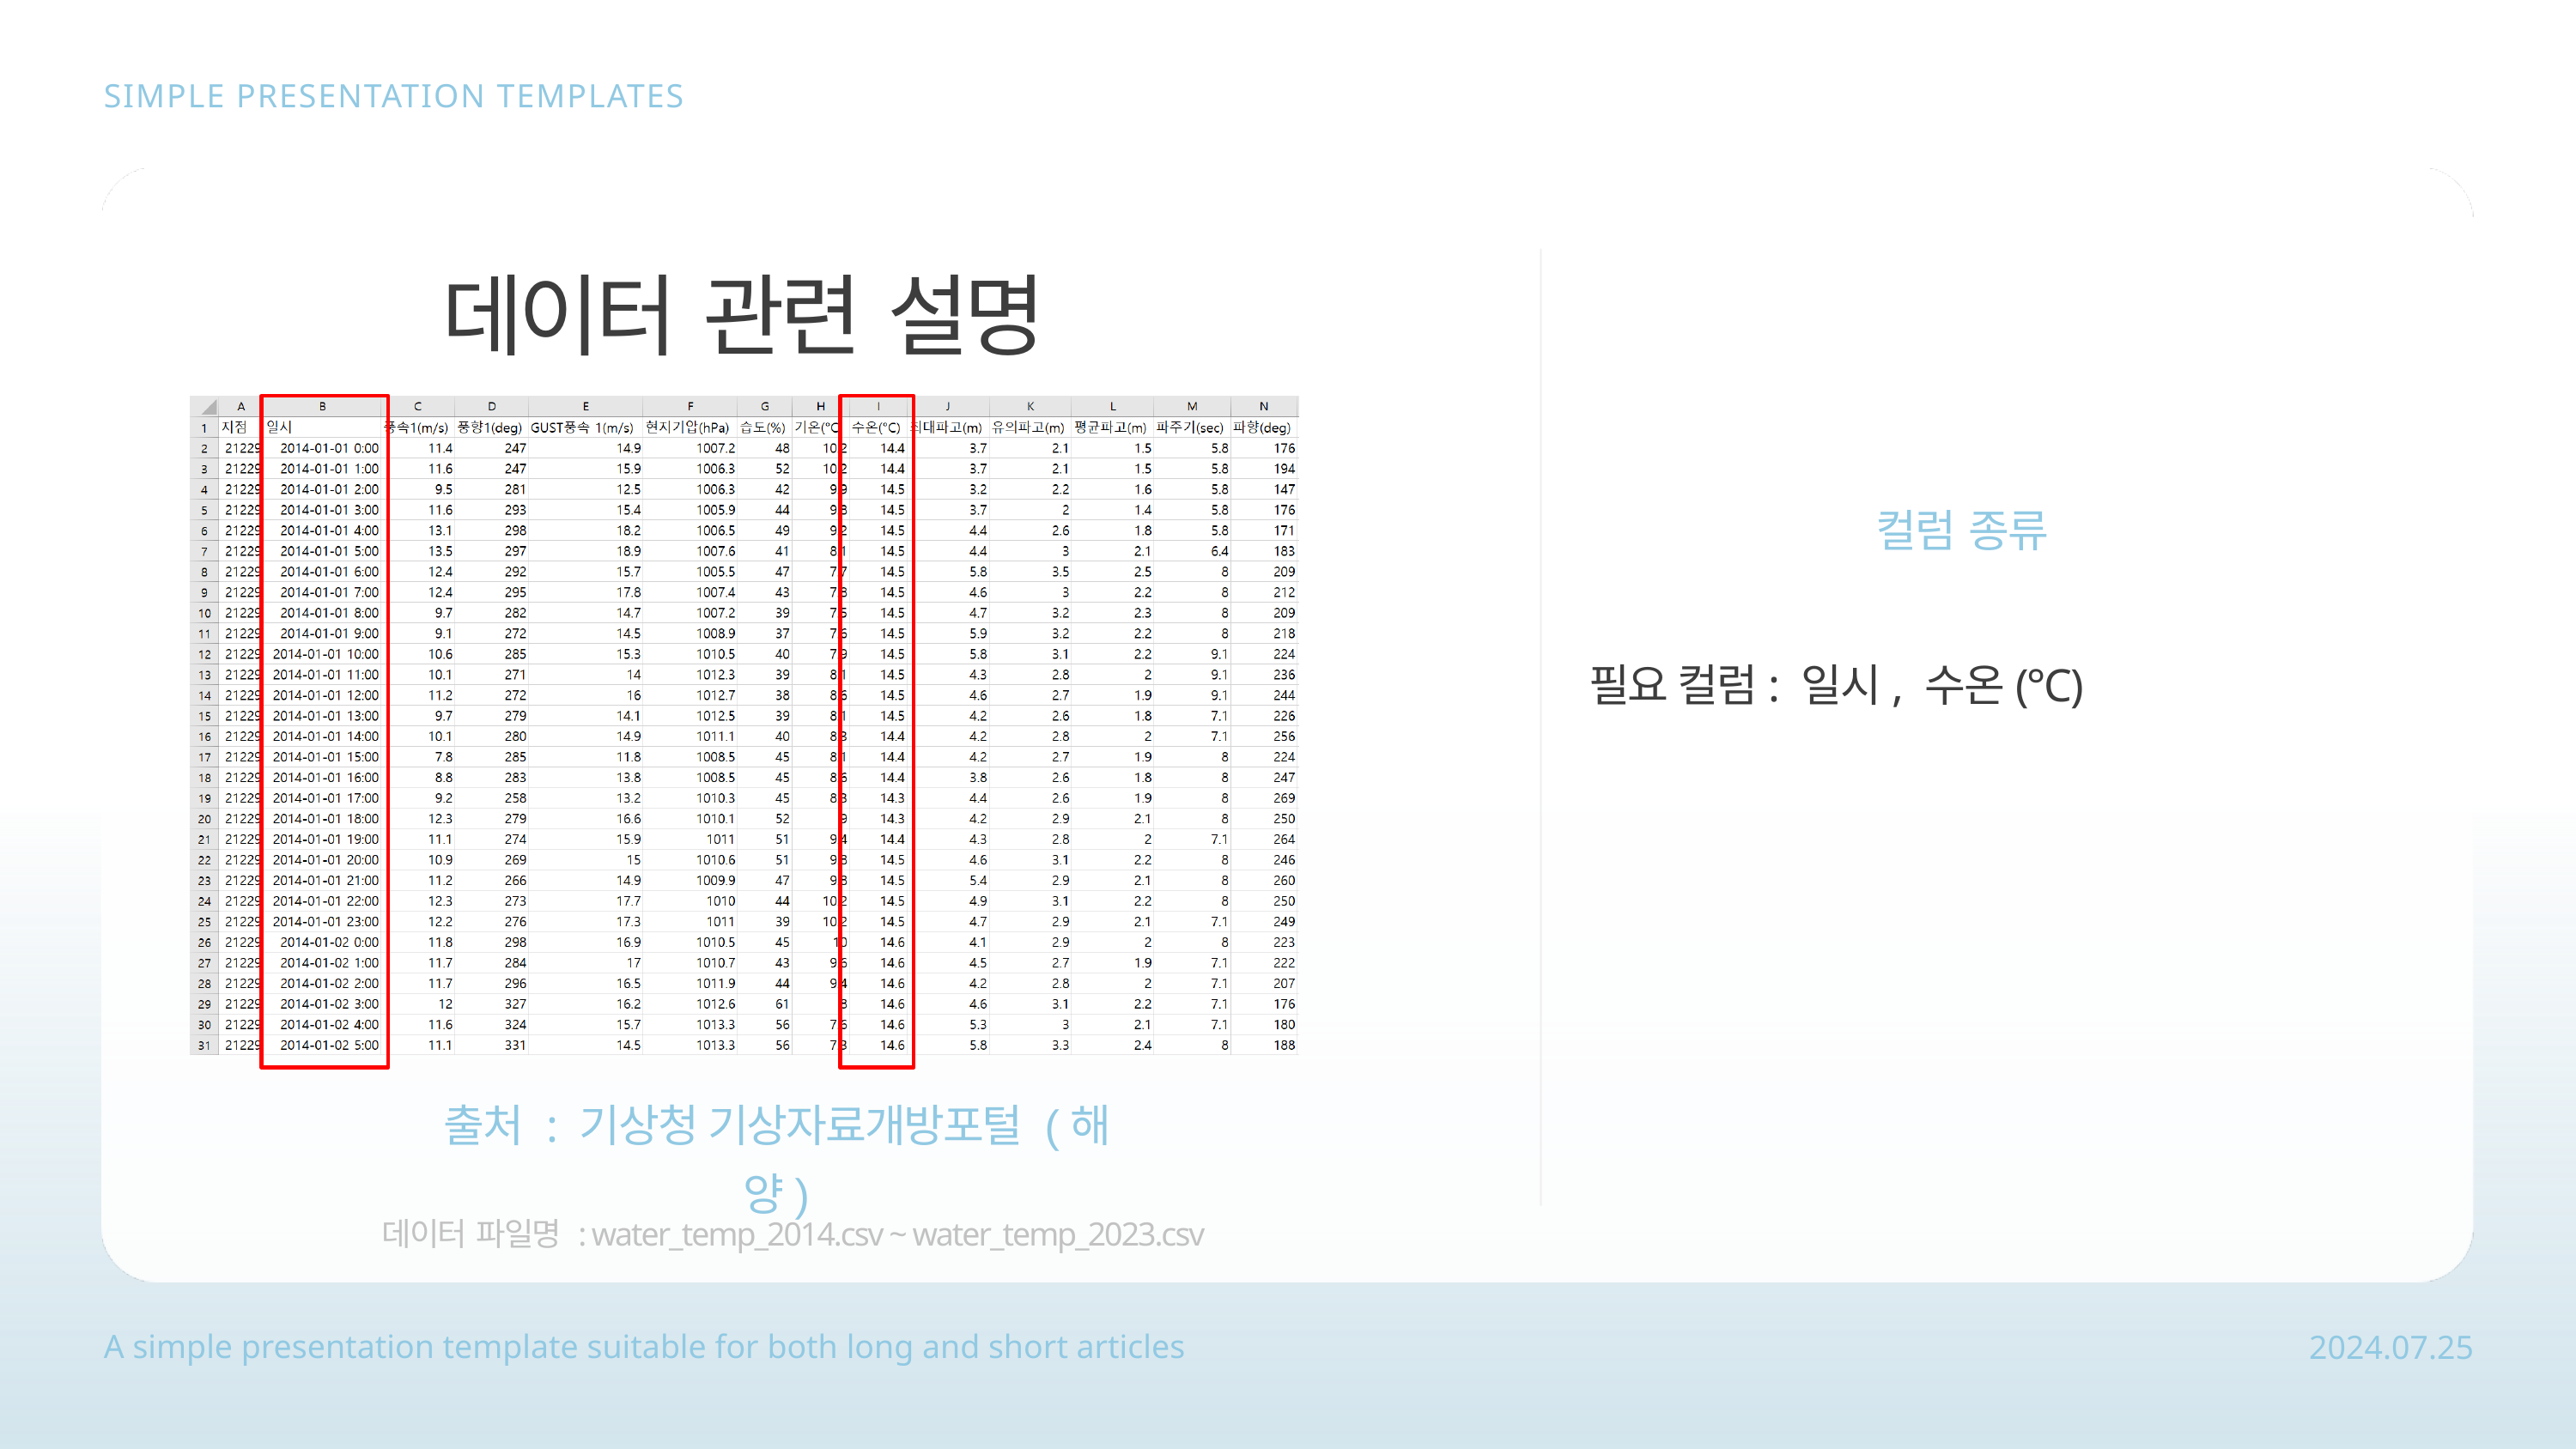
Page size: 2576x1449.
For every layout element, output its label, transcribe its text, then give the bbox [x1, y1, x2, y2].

text_box SIMPLE PRESENTATION TEMPLATES [103, 70, 870, 115]
picture [0, 167, 2576, 1449]
